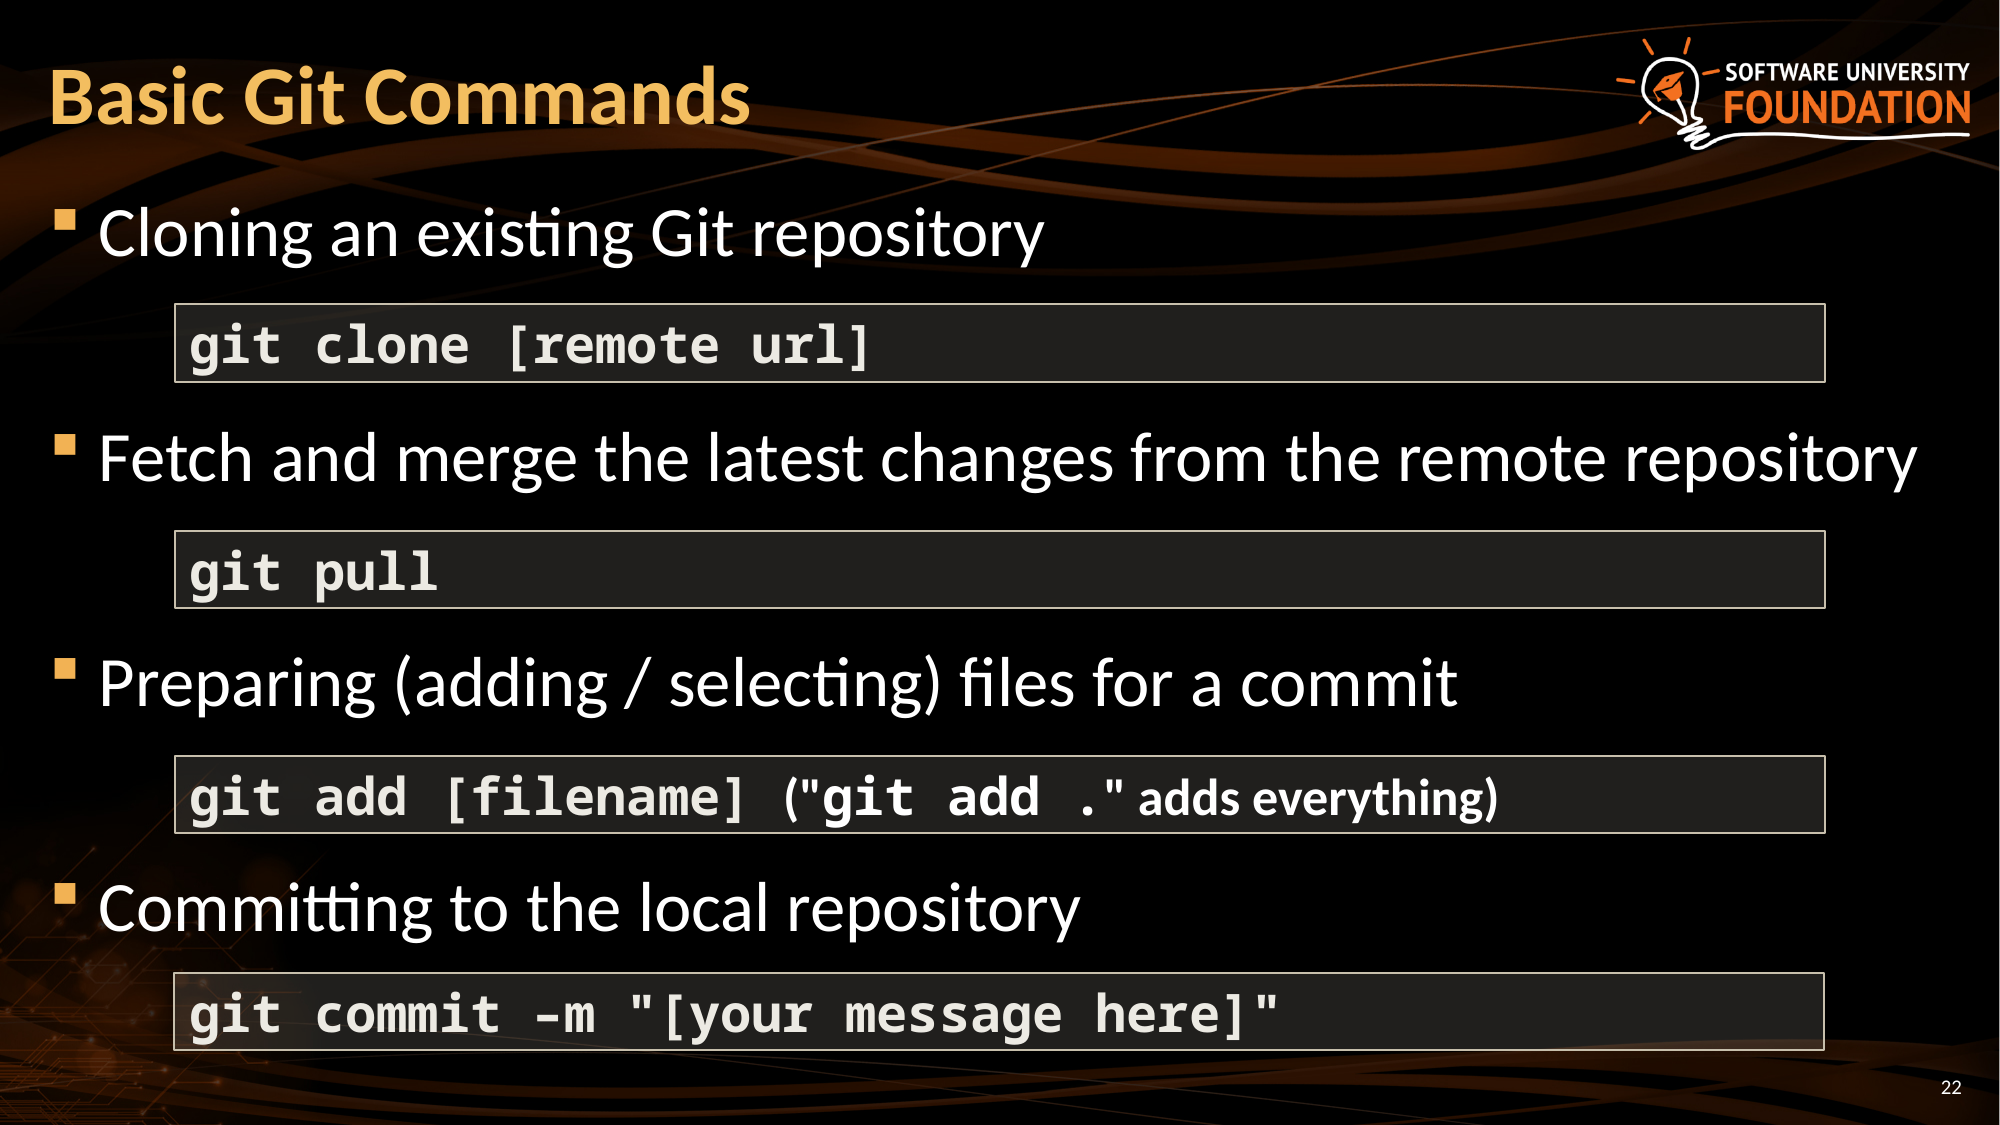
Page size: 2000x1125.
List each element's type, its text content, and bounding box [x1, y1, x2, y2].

title Basic Git Commands [30, 6, 1602, 189]
text_box git clone [remote url] [174, 304, 1825, 382]
list Cloning an existing Git repository Fetch and merge the latest changes from the remote repository Preparing (adding / selecting) files for a commit Committing to the local repository [31, 179, 1968, 1094]
text_box git pull [174, 530, 1825, 608]
text_box git add [filename] ("git add ." adds everything) [174, 755, 1825, 833]
picture [0, 0, 2000, 1125]
slide_number 22 [1897, 1094, 1968, 1103]
text_box git commit –m "[your message here]" [174, 972, 1825, 1050]
